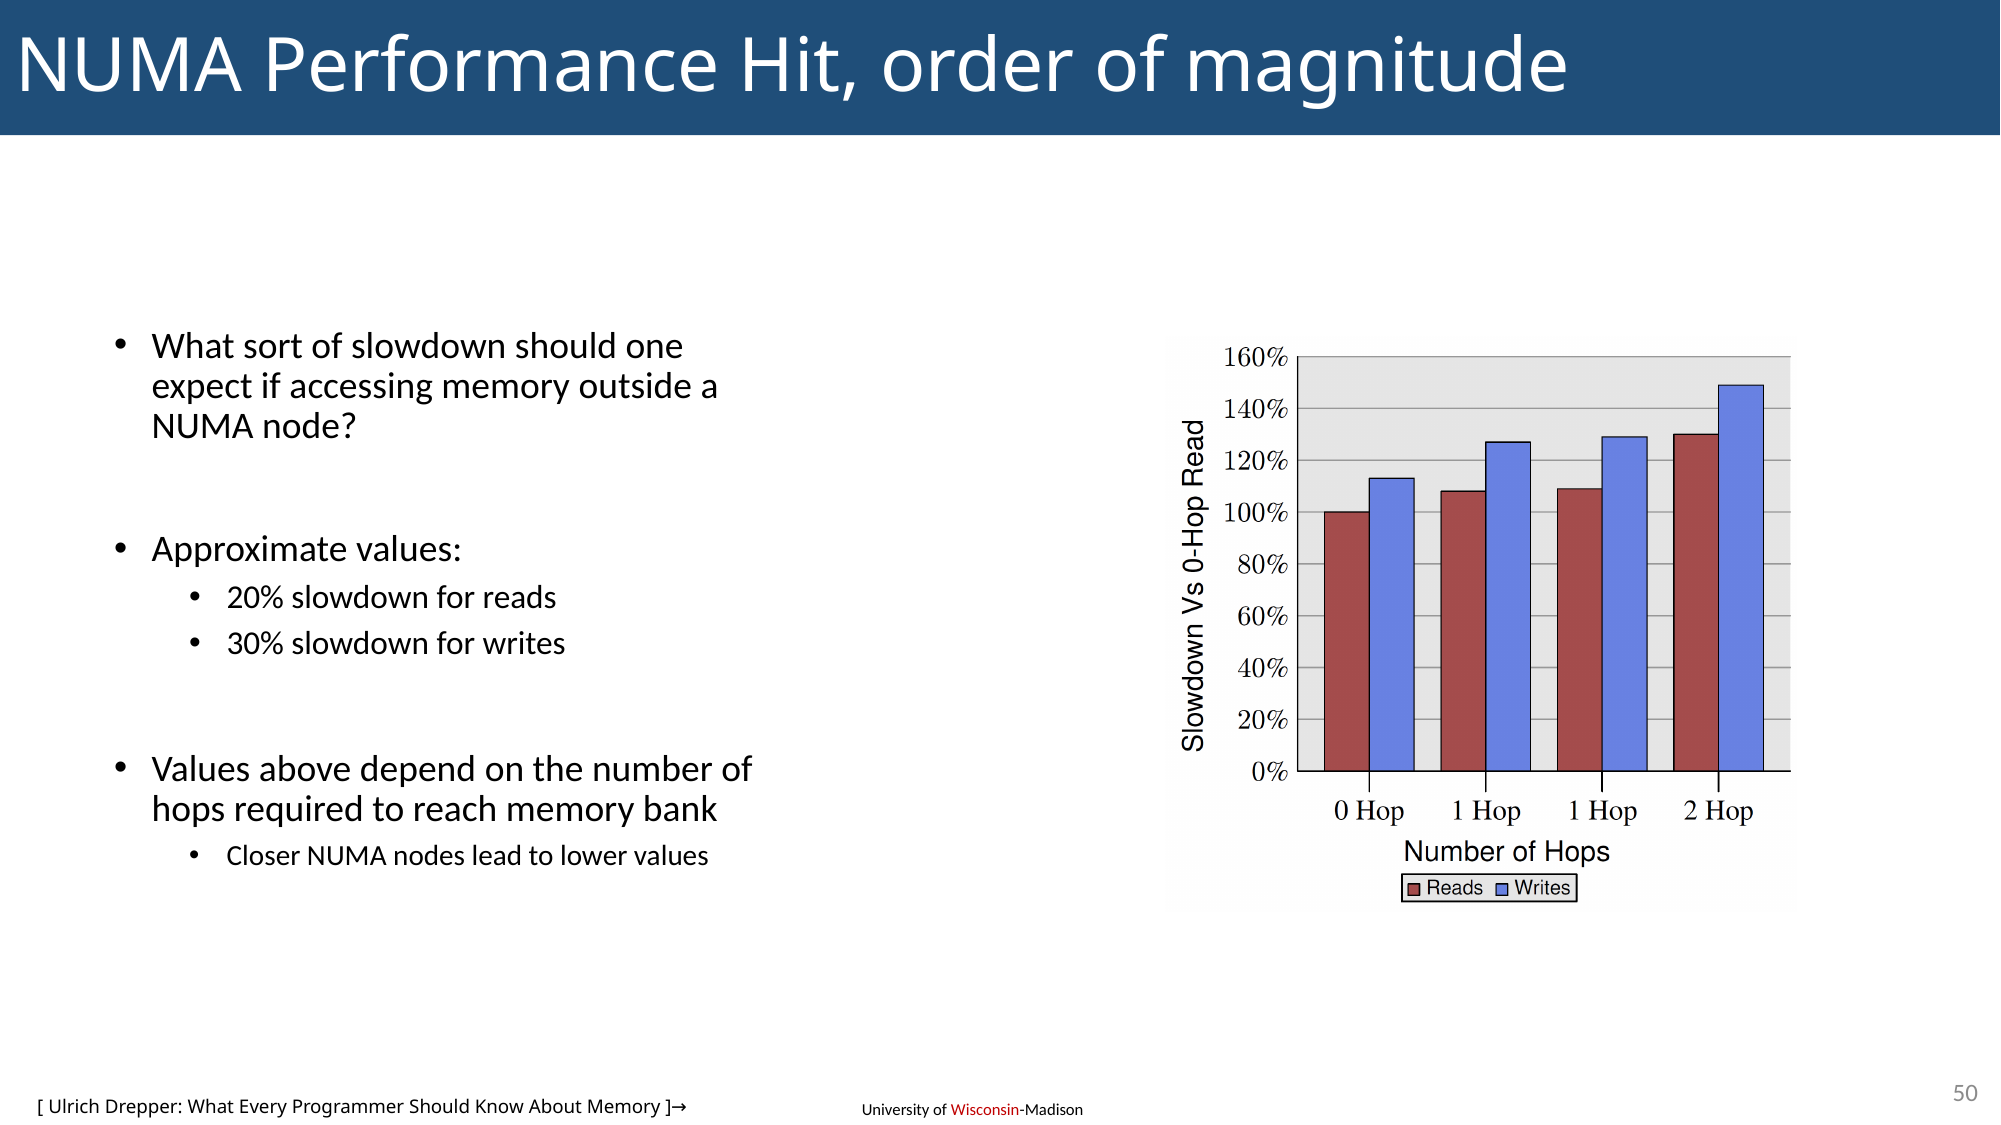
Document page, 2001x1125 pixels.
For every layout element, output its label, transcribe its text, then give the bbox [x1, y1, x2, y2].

text_box [ Ulrich Drepper: What Every Programmer Should Know About Memory ]→ [22, 1087, 773, 1125]
title NUMA Performance Hit, order of magnitude [0, 0, 2000, 136]
picture [1165, 336, 1797, 912]
list What sort of slowdown should one expect if accessing memory outside a NUMA node? Approximate values: 20% slowdown for reads 30% slowdown for writes Values above depend on the number of hops required to reach memory bank Closer NUMA nodes lead to lower values [99, 262, 800, 987]
slide_number 50 [1879, 1069, 1994, 1114]
